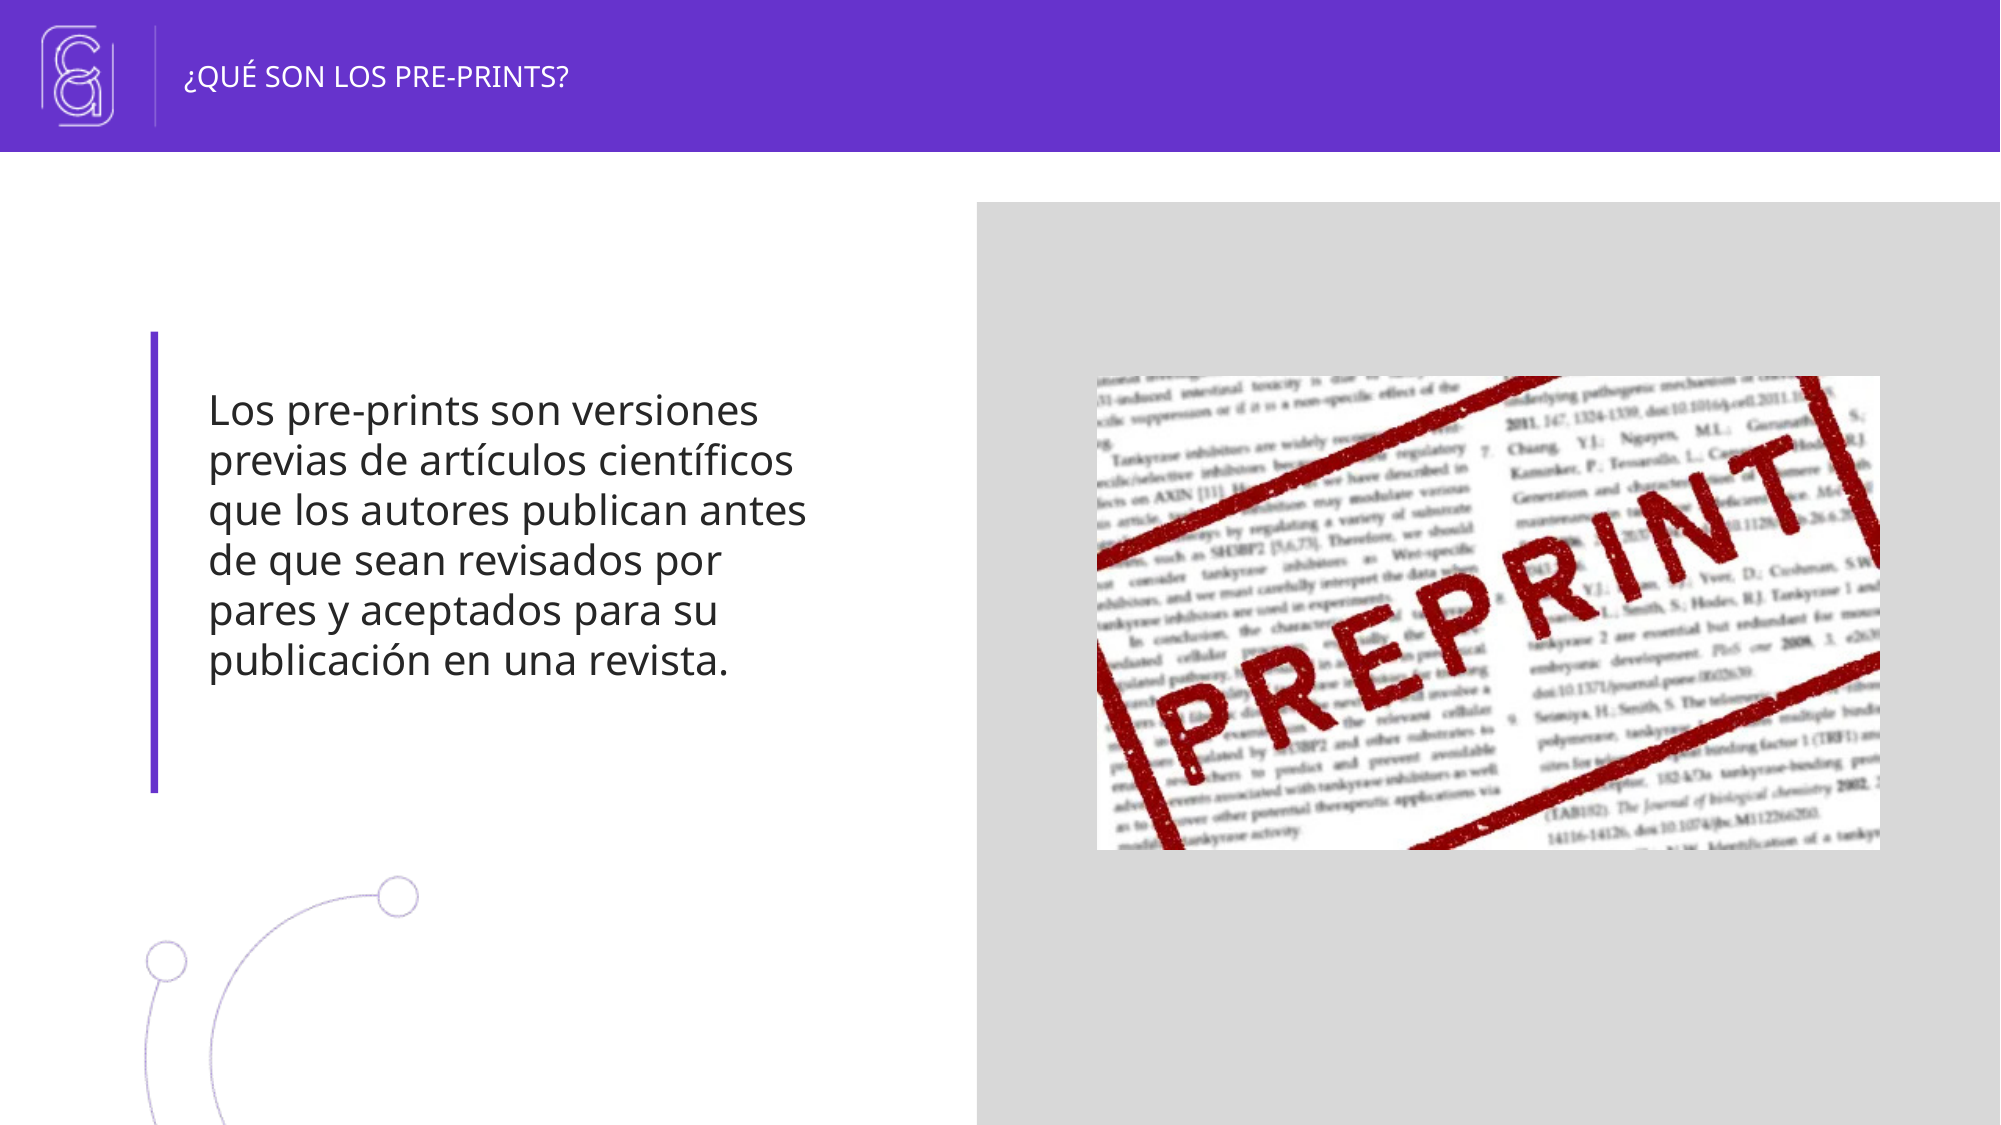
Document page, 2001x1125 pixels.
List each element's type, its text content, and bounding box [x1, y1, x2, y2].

text_box [150, 331, 159, 794]
text_box [976, 202, 2000, 1125]
picture [1097, 375, 1880, 850]
text_box Los pre-prints son versiones previas de artículos científicos que los autores publican antes de que sean revisados por pares y aceptados para su publicación en una revista. [193, 376, 832, 692]
picture [0, 0, 2000, 152]
picture [119, 836, 491, 1125]
